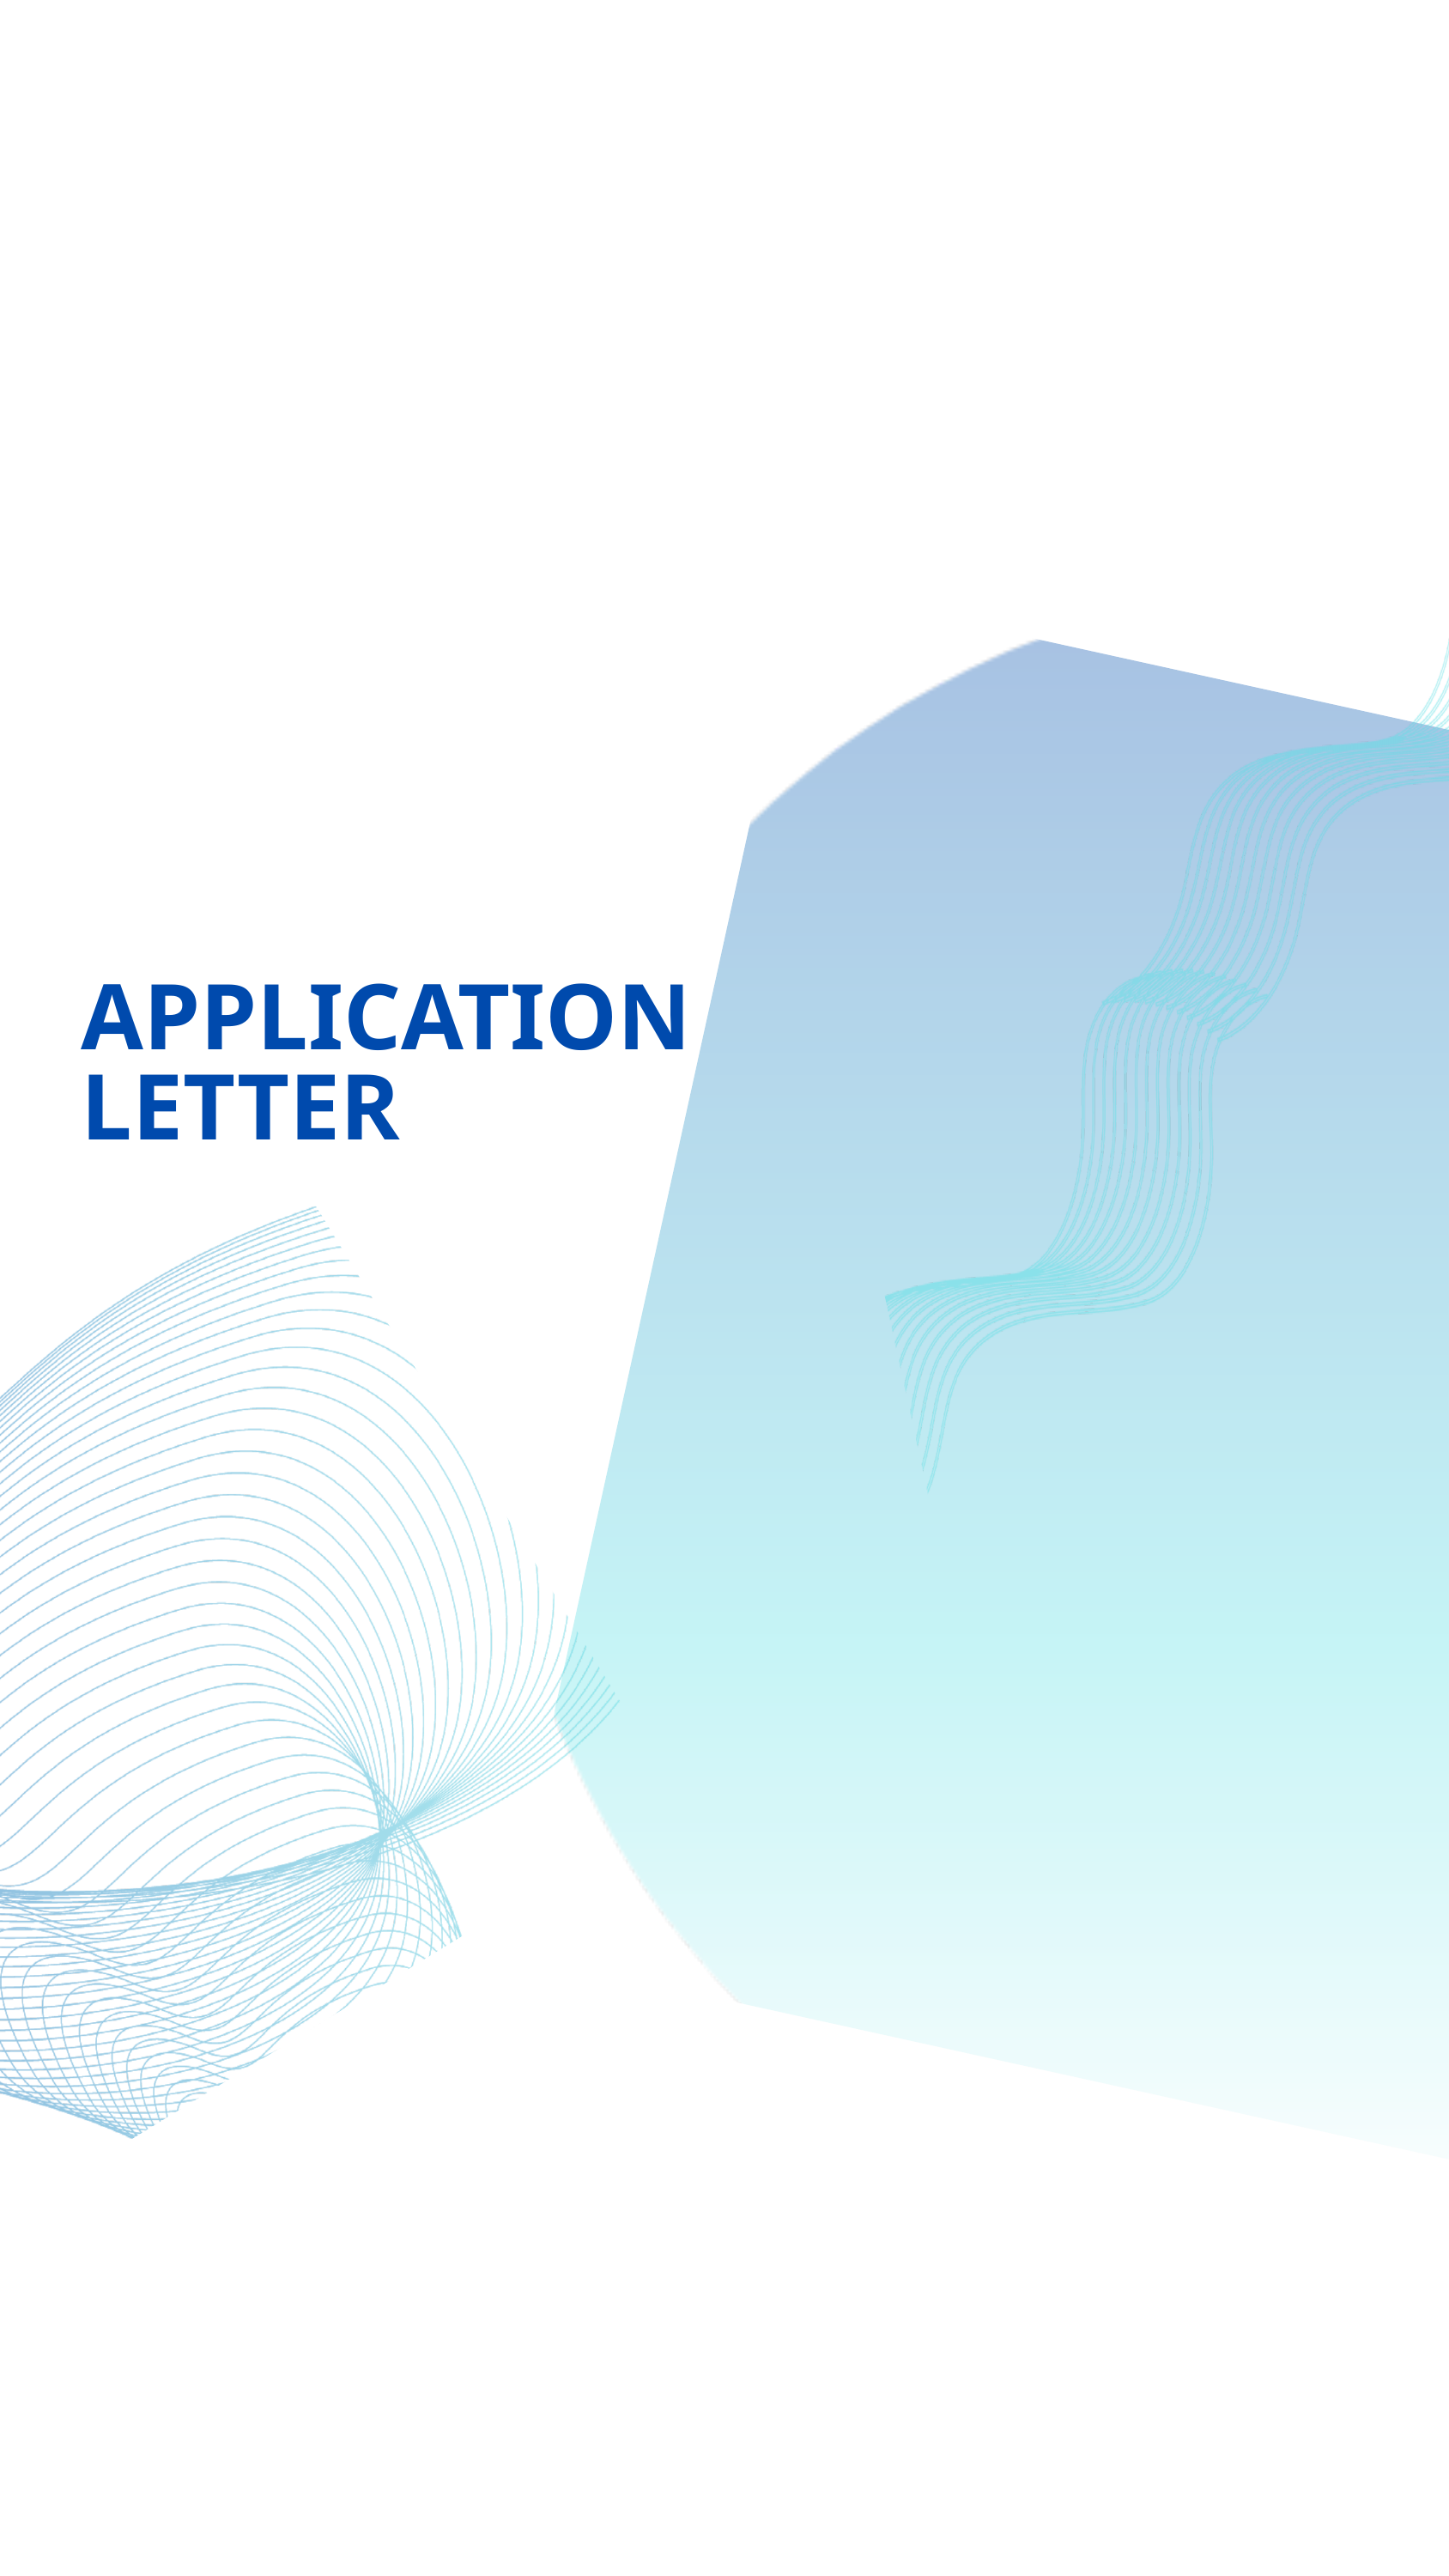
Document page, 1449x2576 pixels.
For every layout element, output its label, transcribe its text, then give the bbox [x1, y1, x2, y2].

text_box APPLICATION LETTER [81, 977, 743, 1159]
text_box [501, 751, 1449, 2160]
text_box [0, 1181, 682, 2221]
text_box [730, 435, 1449, 1576]
